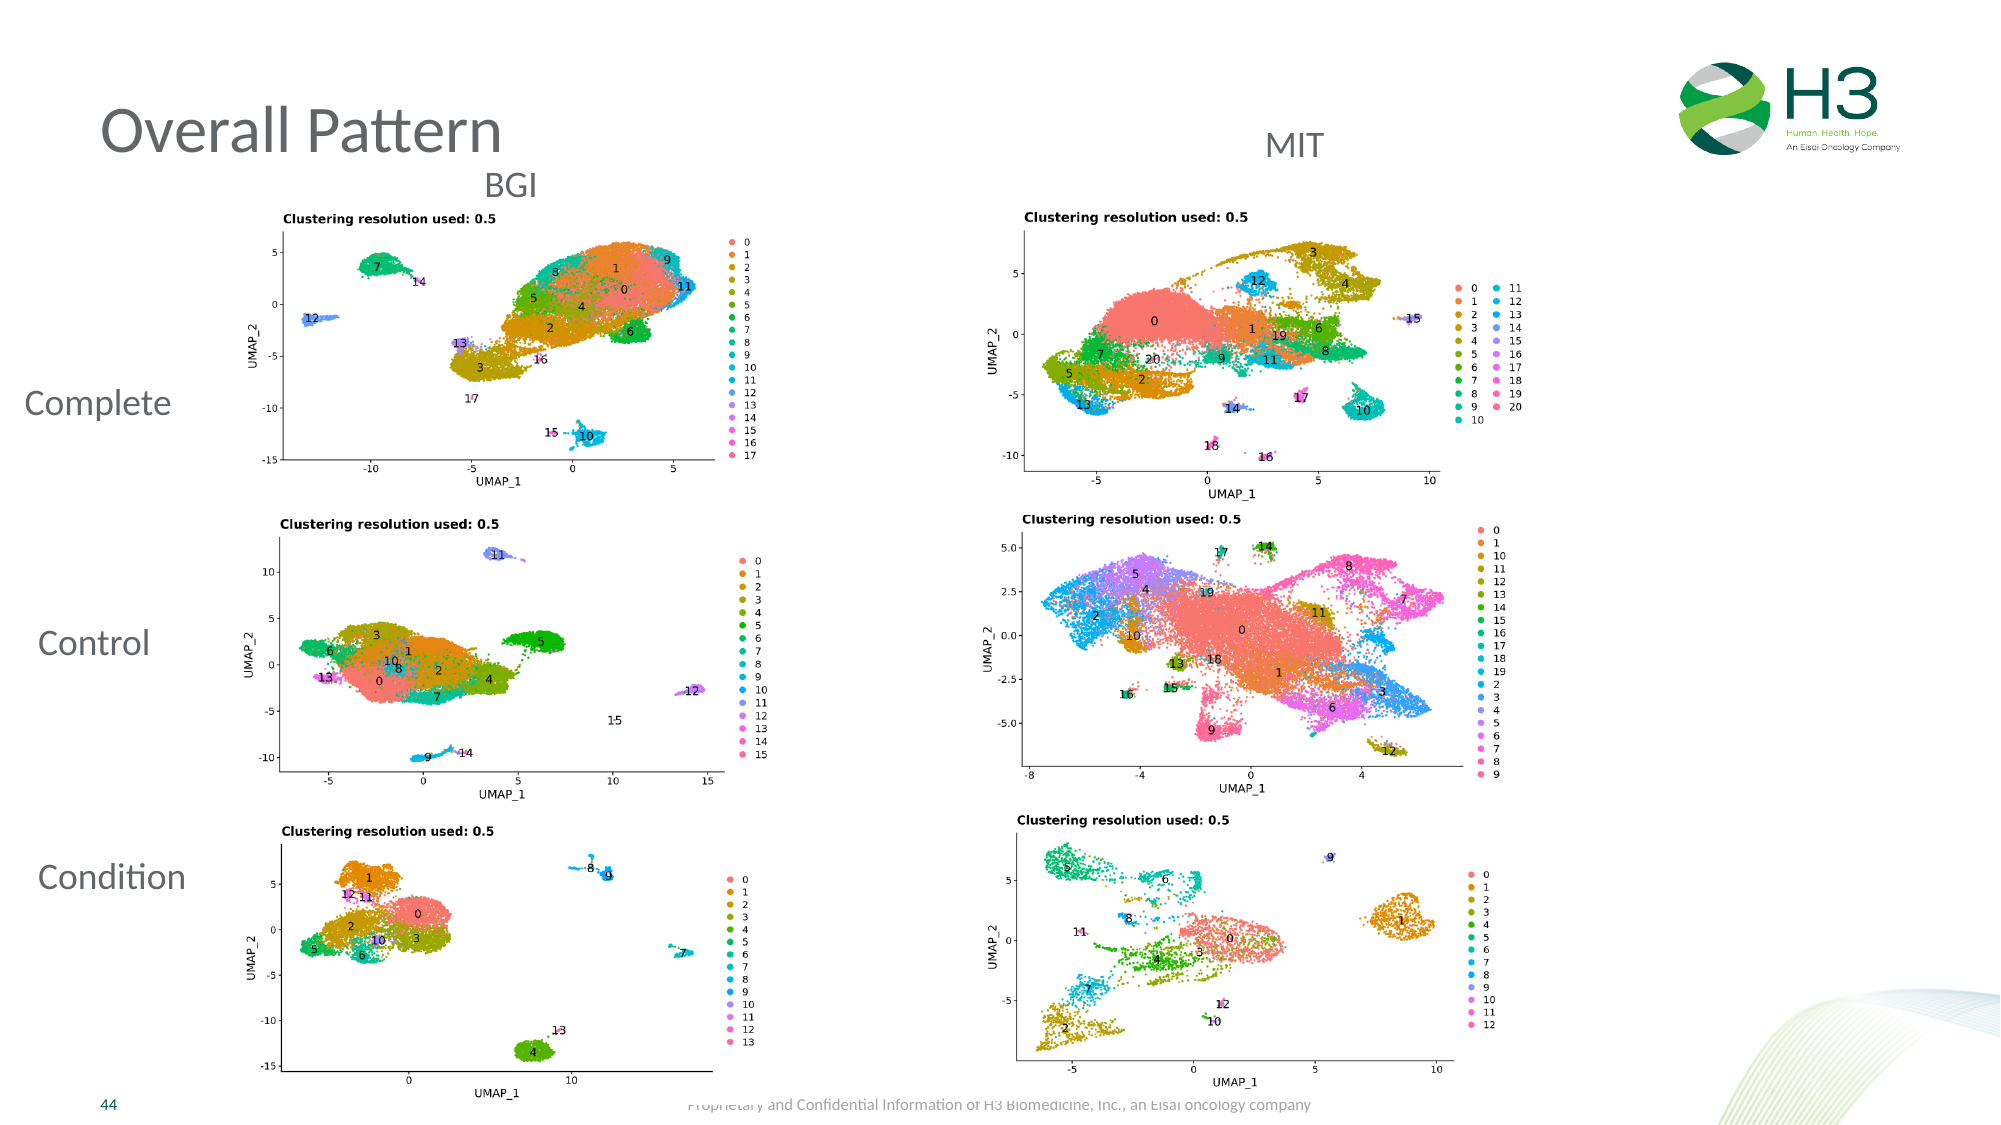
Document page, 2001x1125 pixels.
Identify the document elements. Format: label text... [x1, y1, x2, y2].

text_box BGI [469, 153, 562, 199]
title Overall Pattern [100, 0, 1681, 174]
picture [951, 805, 1523, 1101]
text_box Condition [23, 844, 216, 905]
picture [943, 200, 1556, 797]
picture [217, 511, 789, 806]
picture [221, 818, 771, 1106]
text_box MIT [1249, 112, 1506, 173]
picture [1681, 62, 1900, 155]
picture [217, 200, 760, 488]
picture [1700, 977, 2000, 1125]
text_box Control [23, 611, 212, 671]
slide_number 44 [100, 1083, 202, 1125]
text_box Complete [9, 370, 212, 431]
footer Proprietary and Confidential Information of H3 Biomedicine, Inc., an Eisai oncology company [635, 1083, 1365, 1125]
